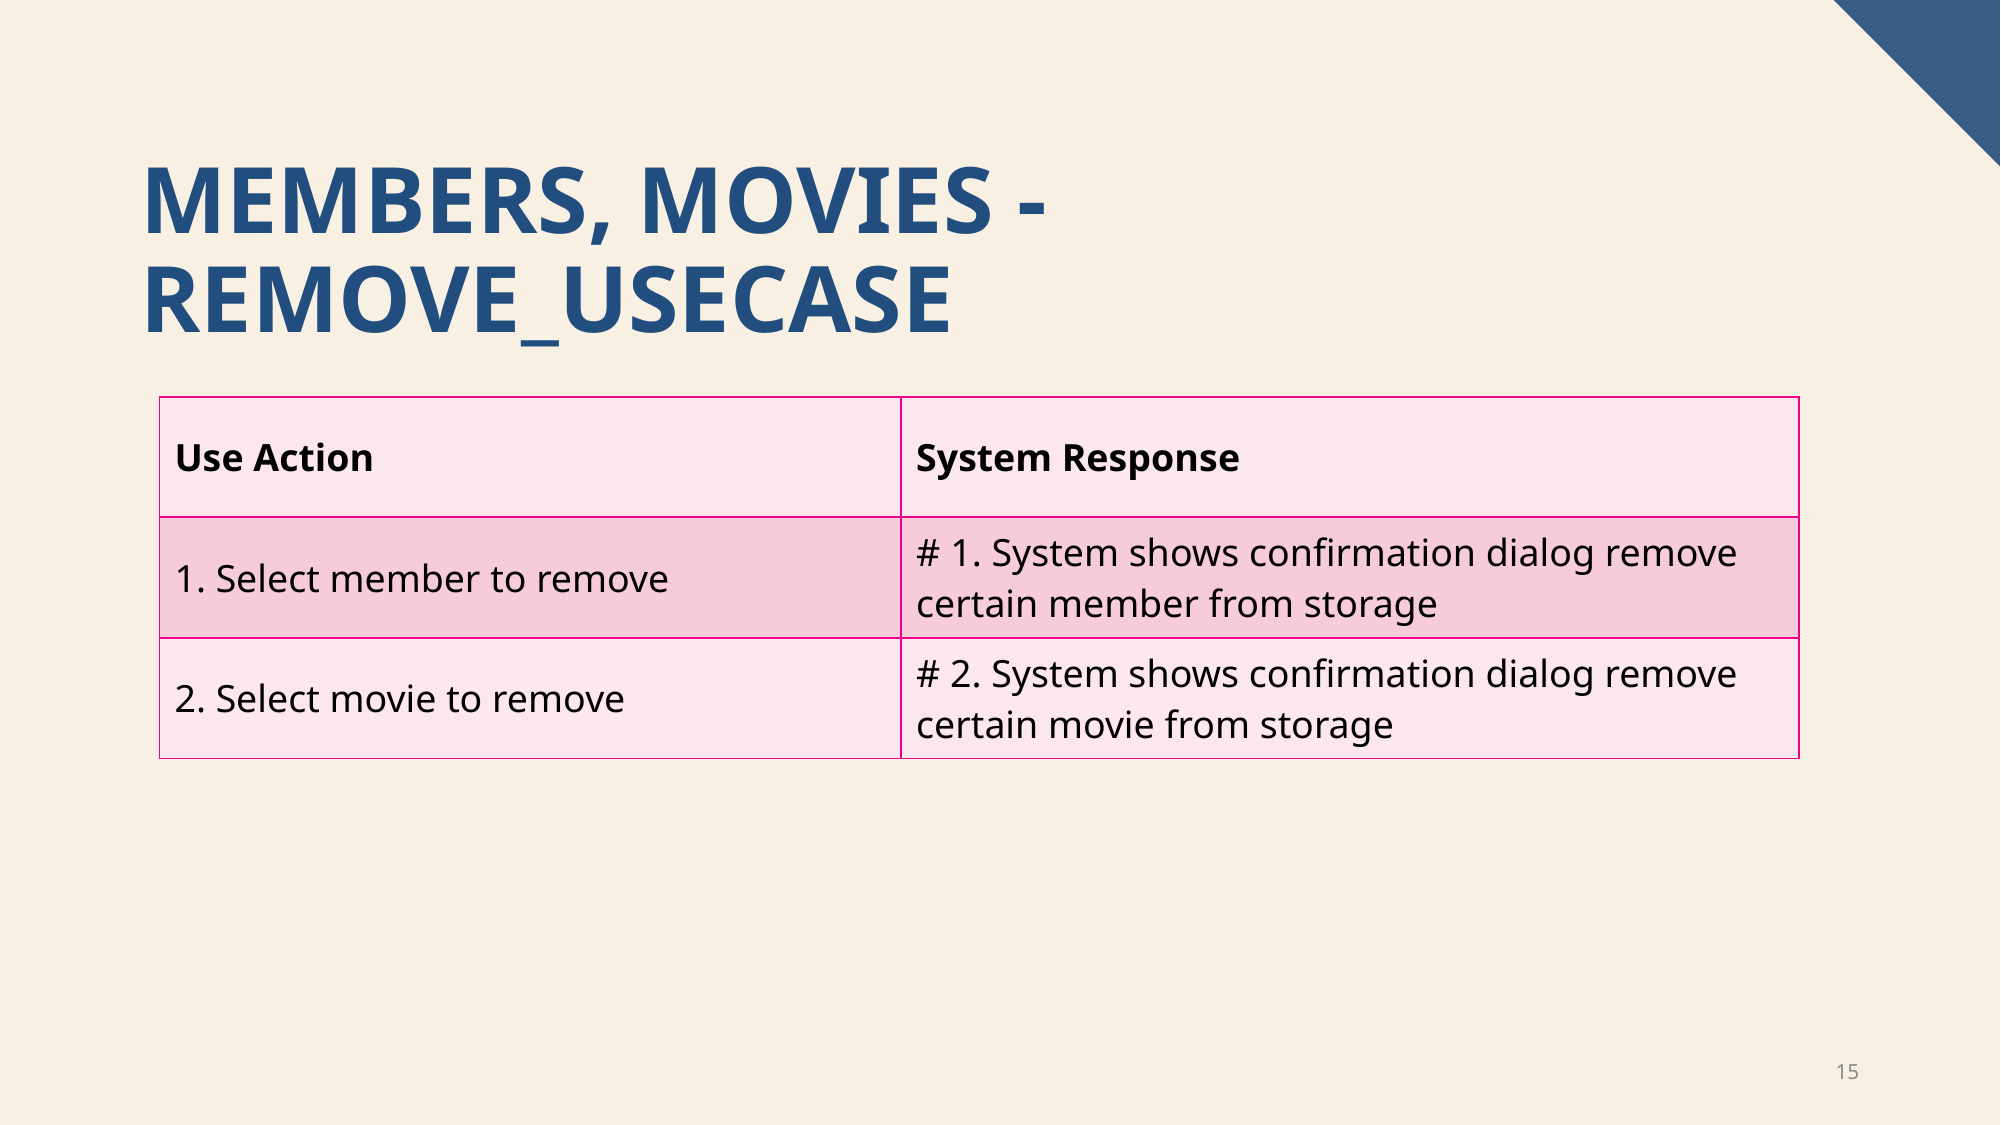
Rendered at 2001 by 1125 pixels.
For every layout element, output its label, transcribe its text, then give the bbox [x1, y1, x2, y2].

table_cell 2. Select movie to remove [160, 639, 900, 758]
title Members, Movies - REMOVE_USECASE [125, 146, 1875, 365]
table_header Use Action [160, 398, 900, 516]
table_cell # 2. System shows confirmation dialog remove certain movie from storage [902, 639, 1798, 758]
table_cell 1. Select member to remove [160, 518, 900, 637]
slide_number 15 [1799, 1042, 1875, 1103]
table_cell # 1. System shows confirmation dialog remove certain member from storage [902, 518, 1798, 637]
table_header System Response [902, 398, 1798, 516]
